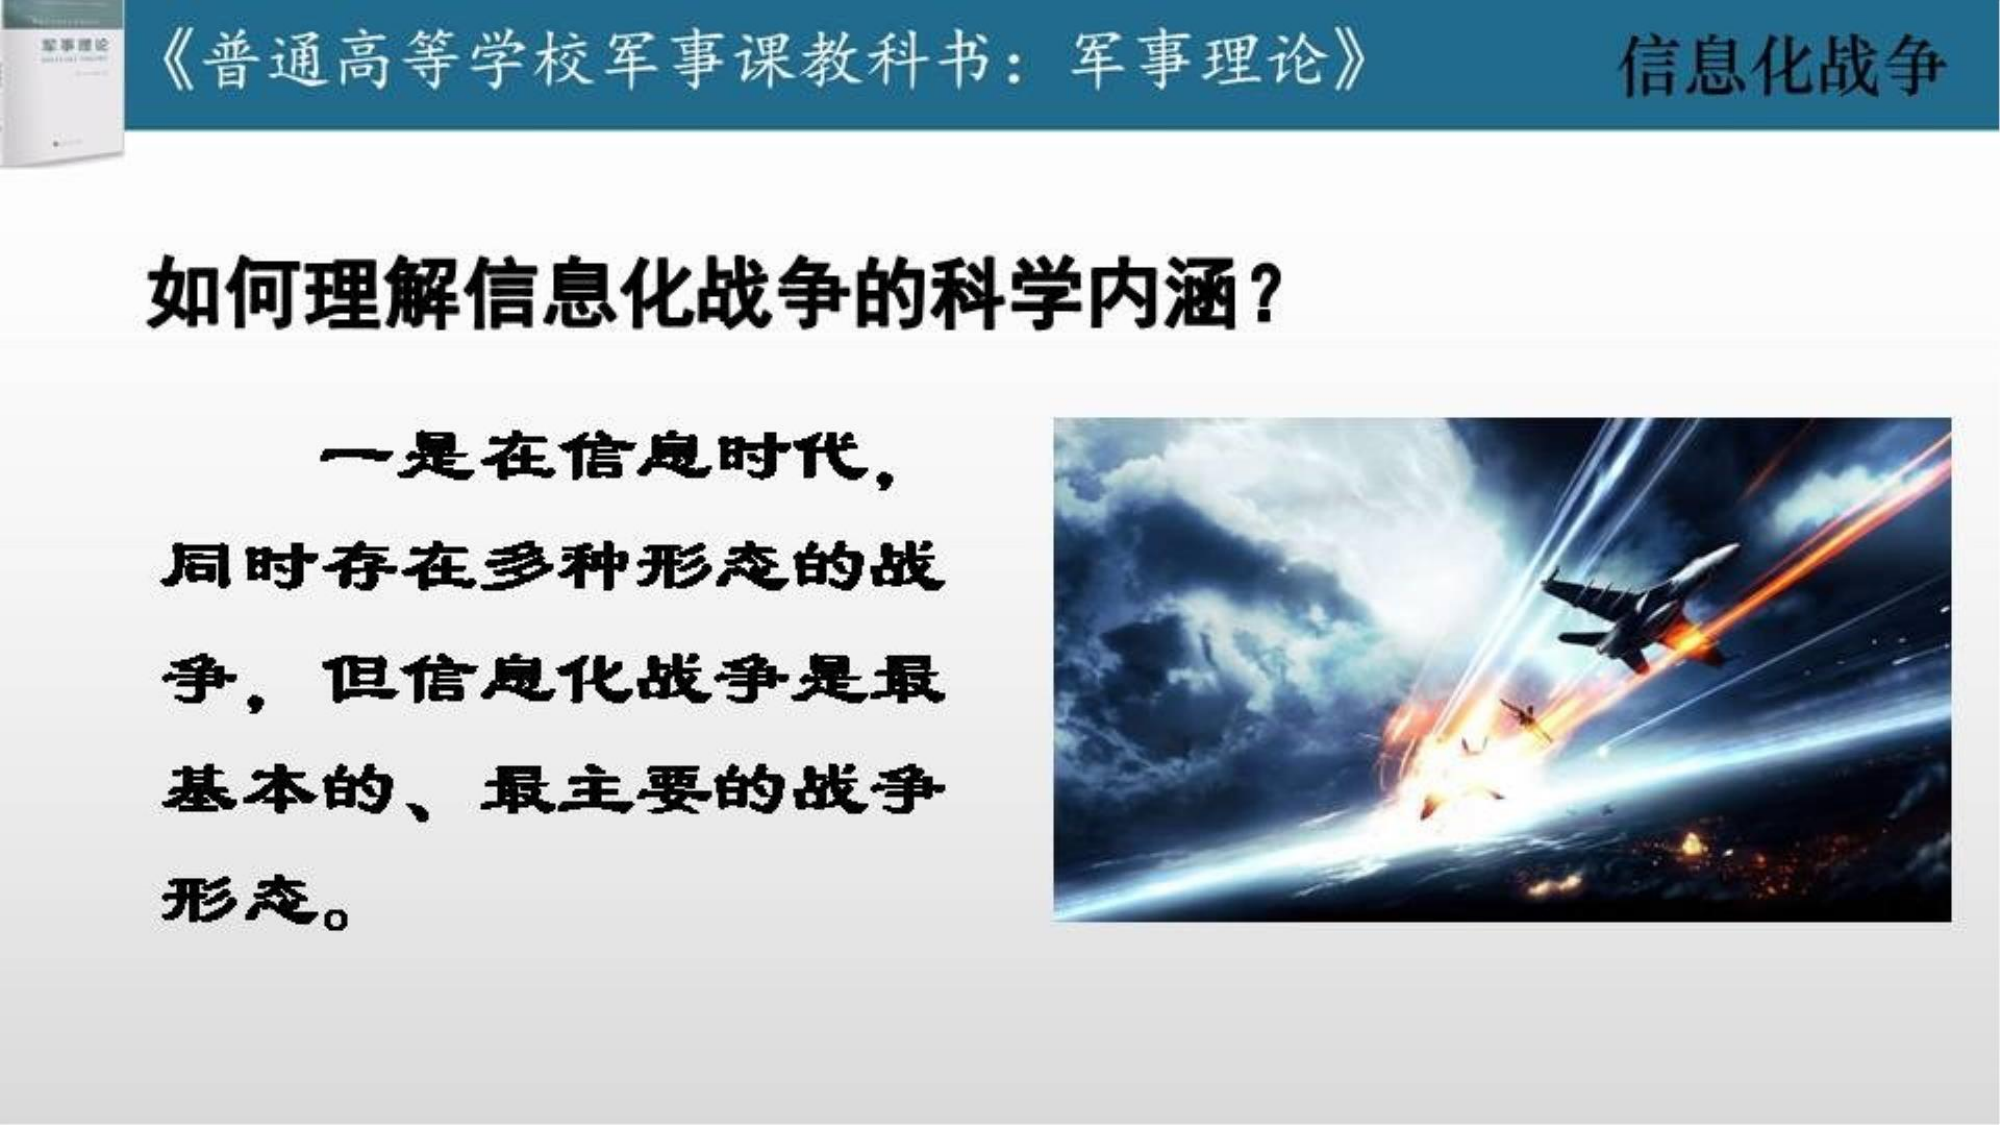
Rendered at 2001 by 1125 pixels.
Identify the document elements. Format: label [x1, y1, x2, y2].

text_box [0, 0, 2000, 1125]
